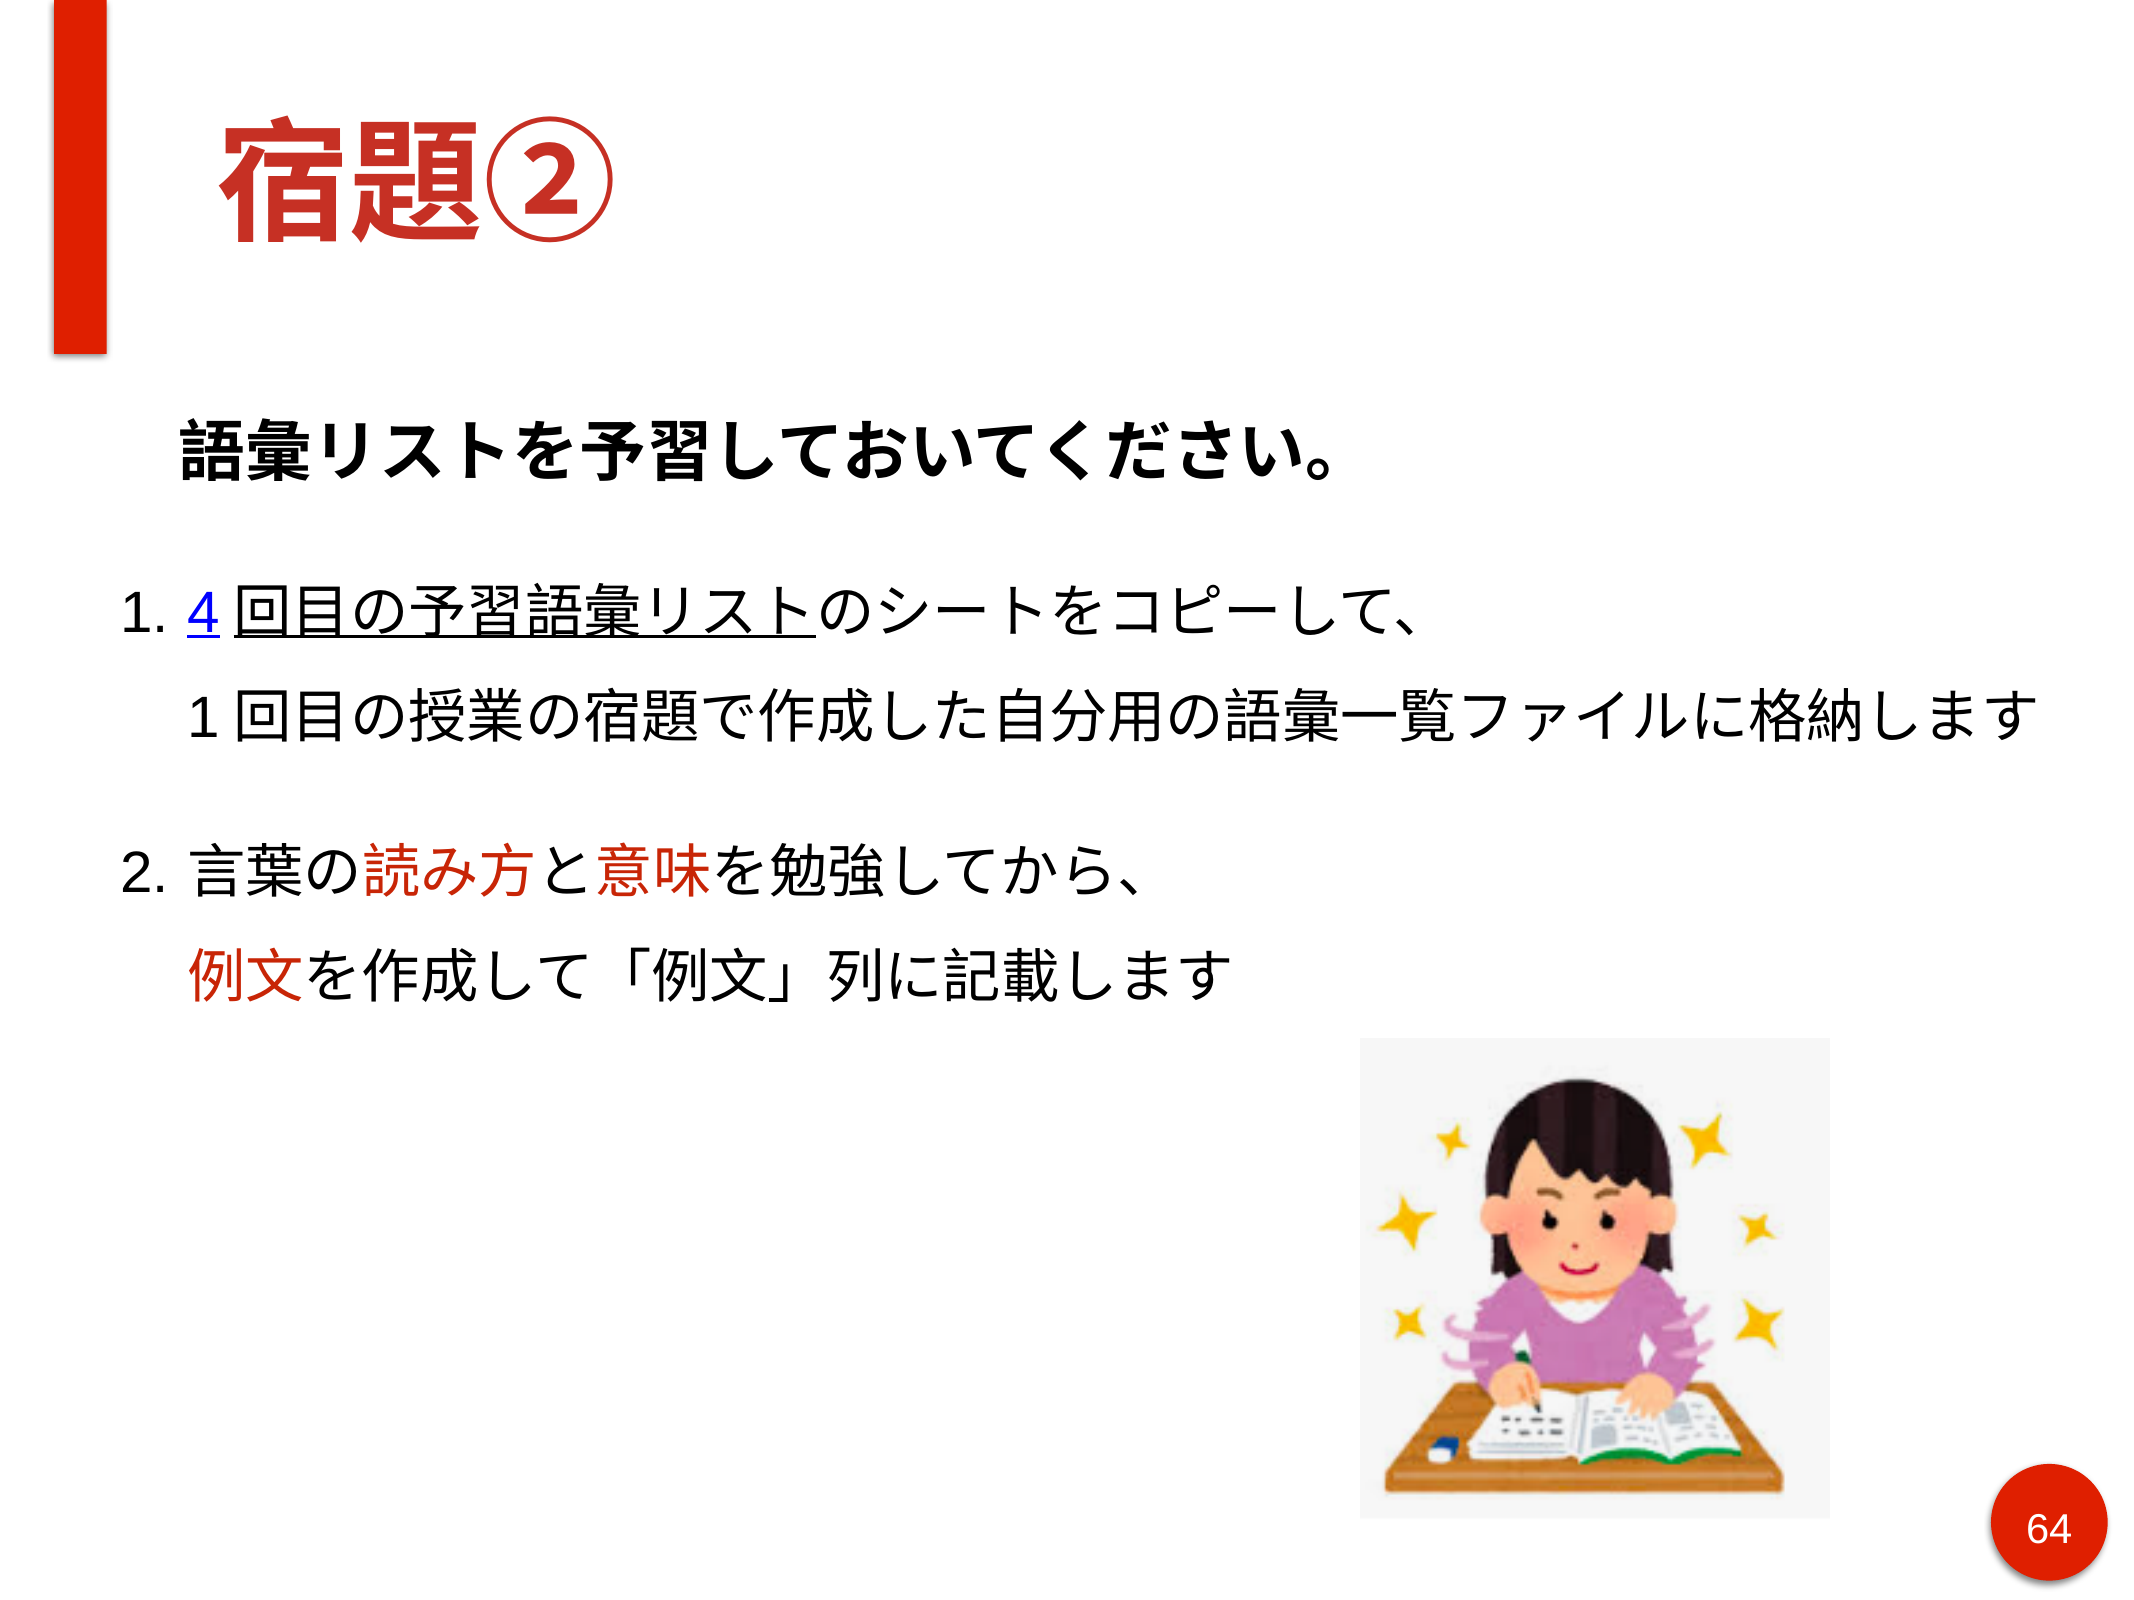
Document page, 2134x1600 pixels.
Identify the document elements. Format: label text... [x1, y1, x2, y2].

title 宿題② [208, 0, 1973, 353]
picture [1359, 1037, 1831, 1523]
slide_number 64 [2012, 1493, 2087, 1600]
text_box 語彙リストを予習しておいてください。 4回目の予習語彙リストのシートをコピーして、 1回目の授業の宿題で作成した自分用の語彙一覧ファイルに格納します 言葉の読み方と意味を勉強してから、 例文を作成して「例文」列に記載します [97, 353, 2110, 1129]
